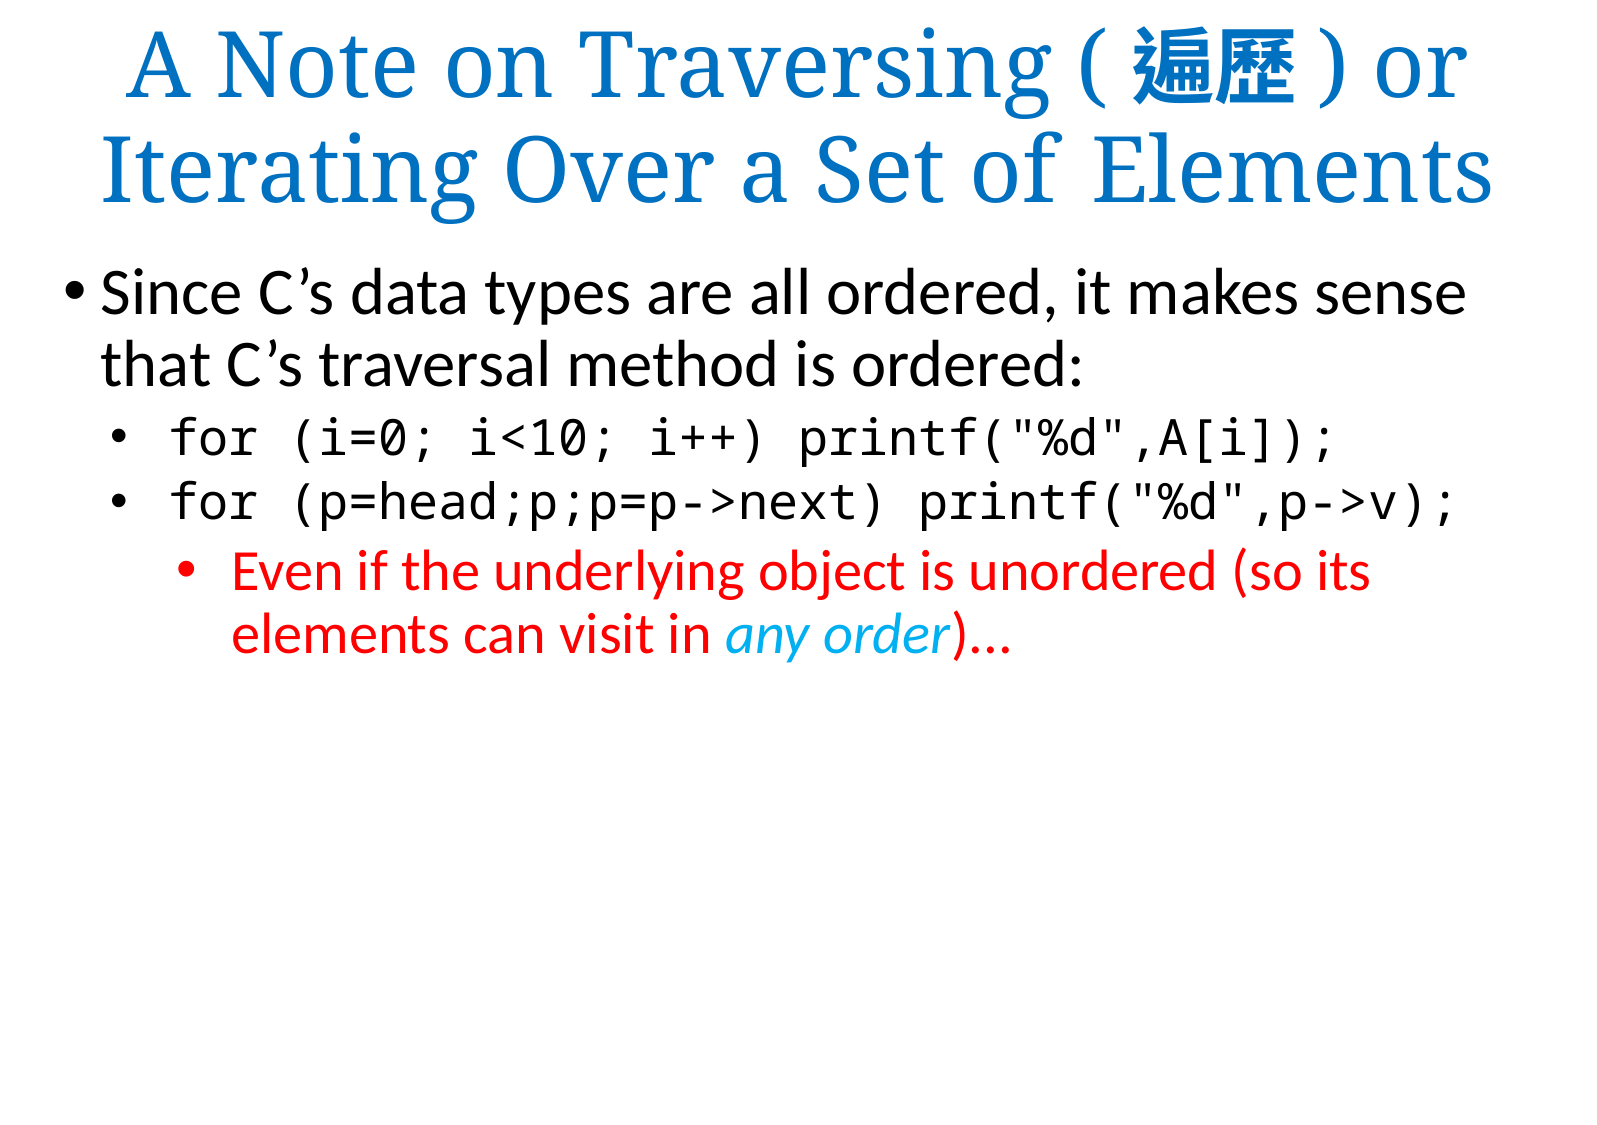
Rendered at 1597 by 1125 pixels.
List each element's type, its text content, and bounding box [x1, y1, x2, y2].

text_box A Note on Traversing (遍歷) or Iterating Over a Set of Elements [0, 0, 1597, 238]
list Since C’s data types are all ordered, it makes sense that C’s traversal method is ordered: for (i=0; i<10; i++) printf("%d",A[i]); for (p=head;p;p=p->next) printf("%d",p->v); Even if the underlying object is unordered (so its elements can visit in any order)... [48, 249, 1549, 1125]
